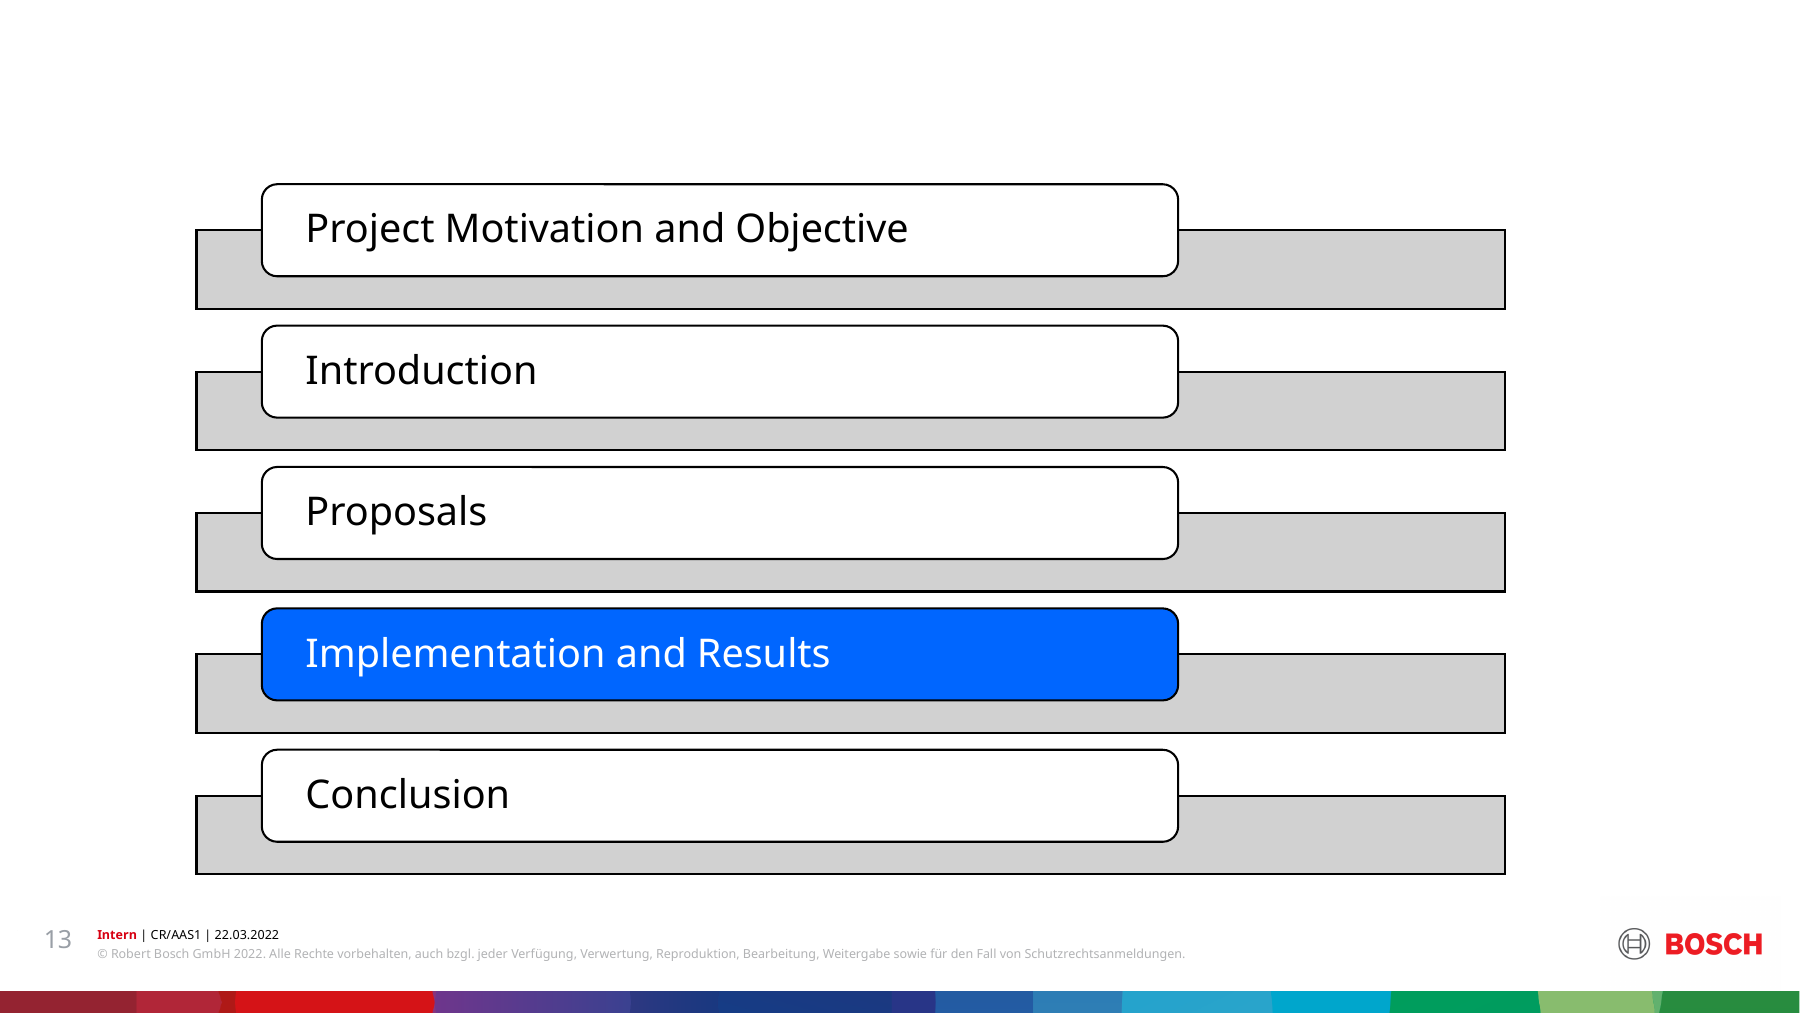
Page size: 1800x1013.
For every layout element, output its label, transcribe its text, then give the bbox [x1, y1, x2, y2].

picture [0, 905, 1272, 1013]
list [196, 169, 1506, 889]
picture [1390, 896, 1800, 1013]
slide_number 13 [43, 923, 92, 991]
